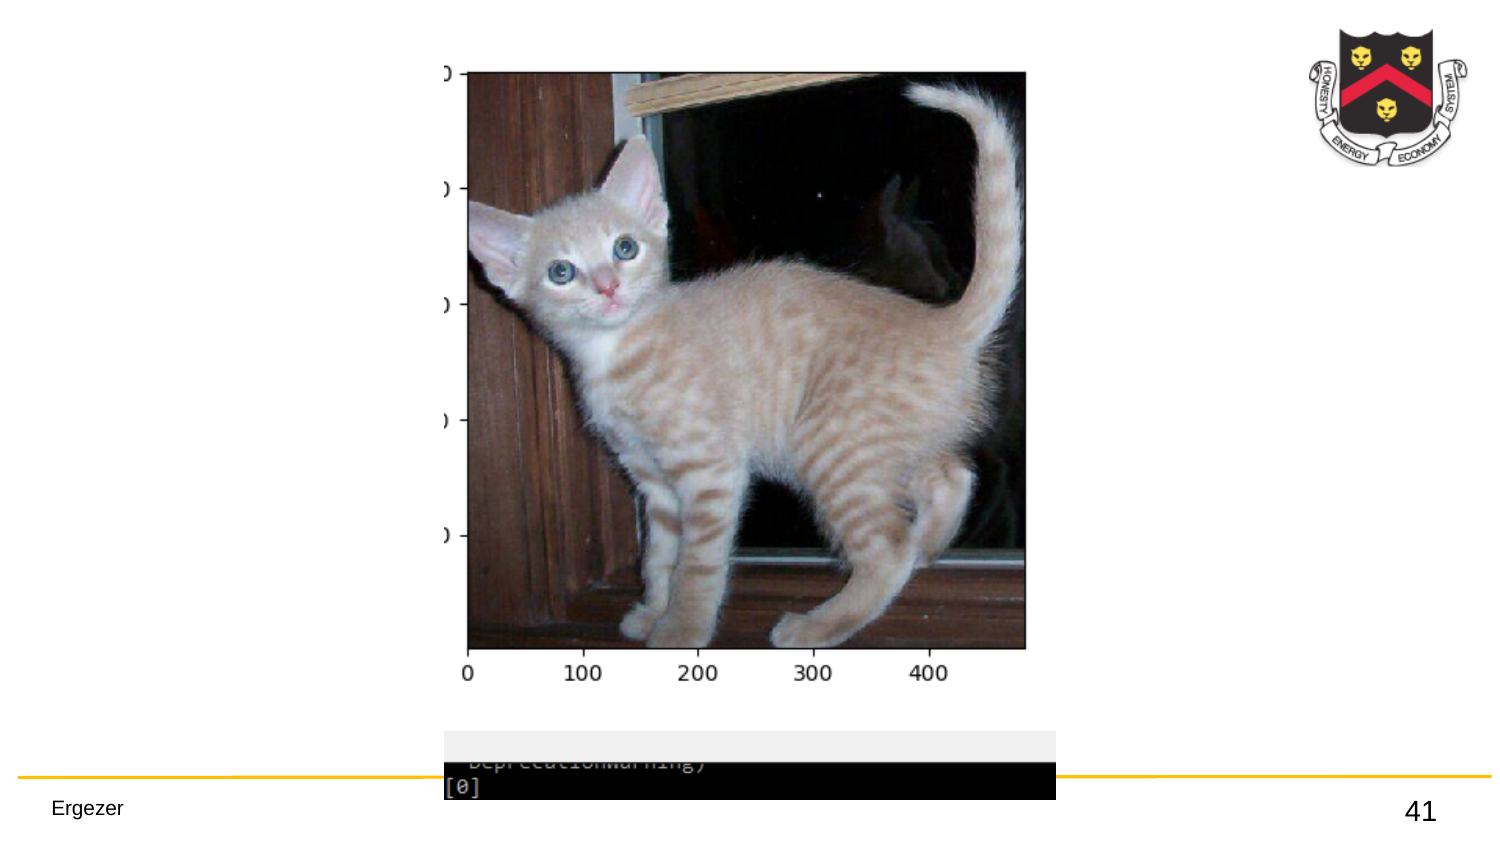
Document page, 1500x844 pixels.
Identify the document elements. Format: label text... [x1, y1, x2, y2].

picture [1309, 28, 1470, 167]
picture [444, 44, 1056, 800]
slide_number ‹#› [1389, 777, 1480, 842]
